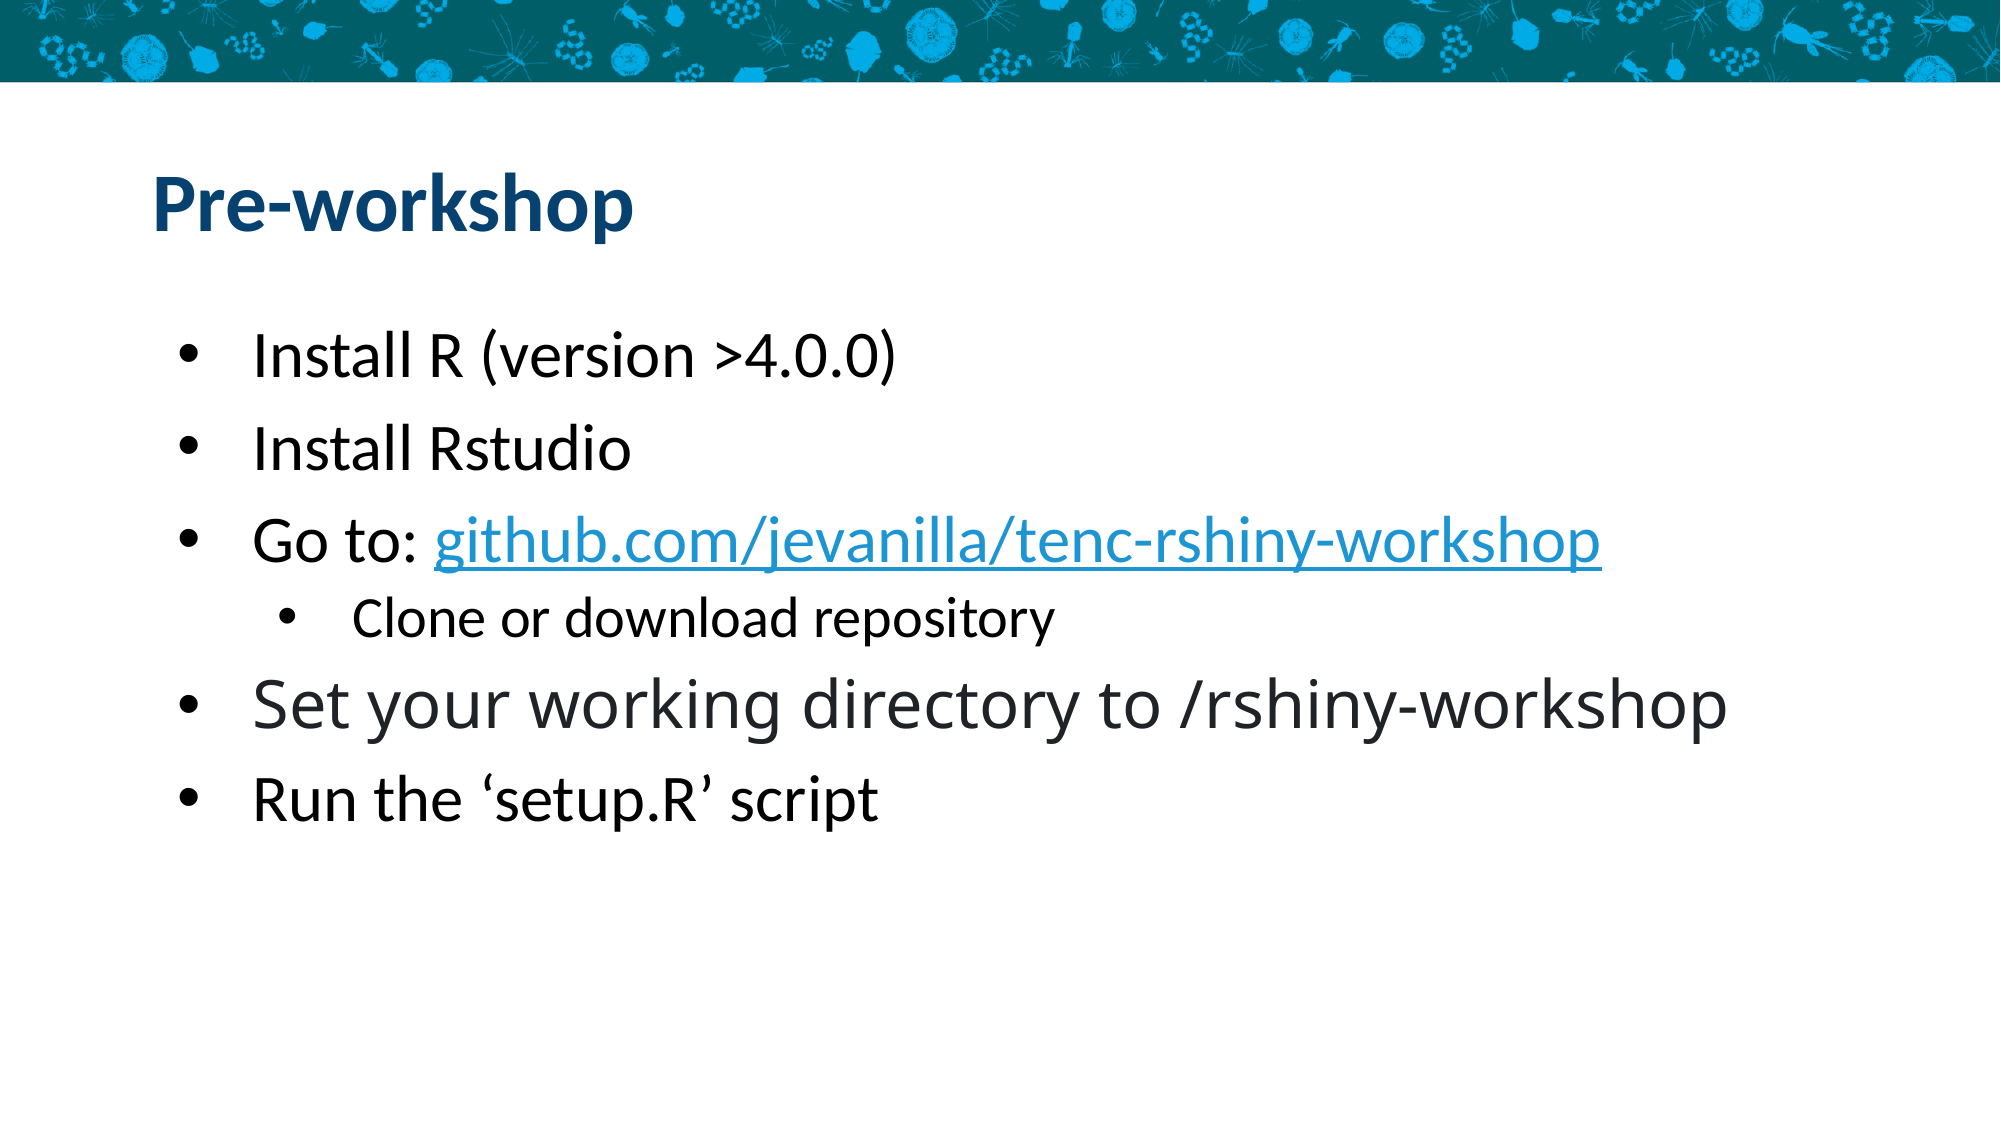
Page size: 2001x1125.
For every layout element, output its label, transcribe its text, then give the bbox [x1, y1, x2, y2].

picture [1869, 43, 1883, 53]
picture [749, 6, 755, 14]
picture [733, 0, 745, 23]
picture [1634, 0, 1643, 6]
picture [871, 0, 883, 6]
list Install R (version >4.0.0) Install Rstudio Go to: github.com/jevanilla/tenc-rshiny-workshop Clone or download repository Set your working directory to /rshiny-workshop Run the ‘setup.R’ script [137, 312, 1863, 1068]
picture [1623, 6, 1635, 18]
picture [1590, 0, 1597, 6]
picture [717, 0, 725, 9]
picture [429, 0, 441, 6]
title Pre-workshop [137, 123, 1863, 285]
picture [0, 0, 2000, 1125]
